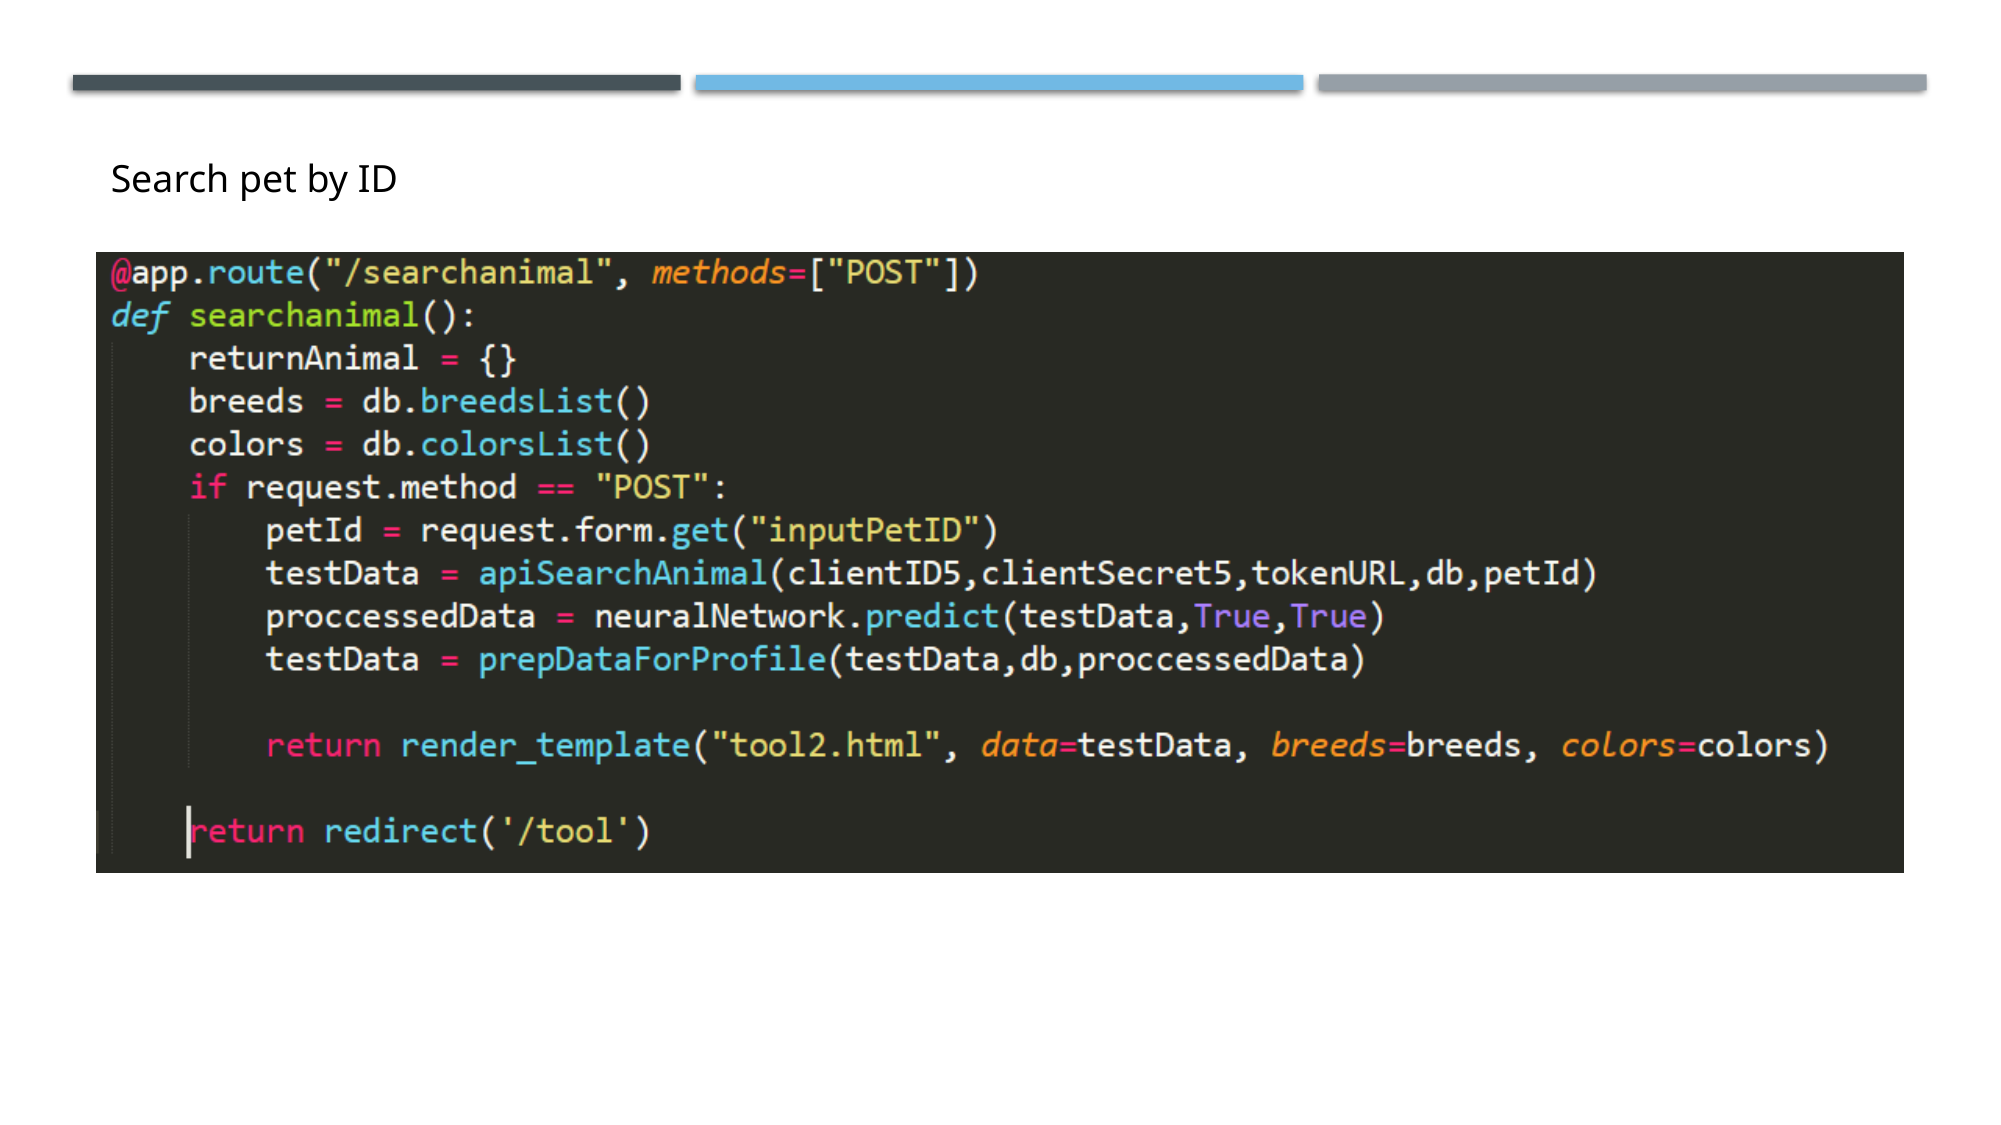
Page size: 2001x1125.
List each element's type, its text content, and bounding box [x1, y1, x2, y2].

picture [95, 251, 1905, 873]
text_box Search pet by ID [96, 147, 538, 208]
